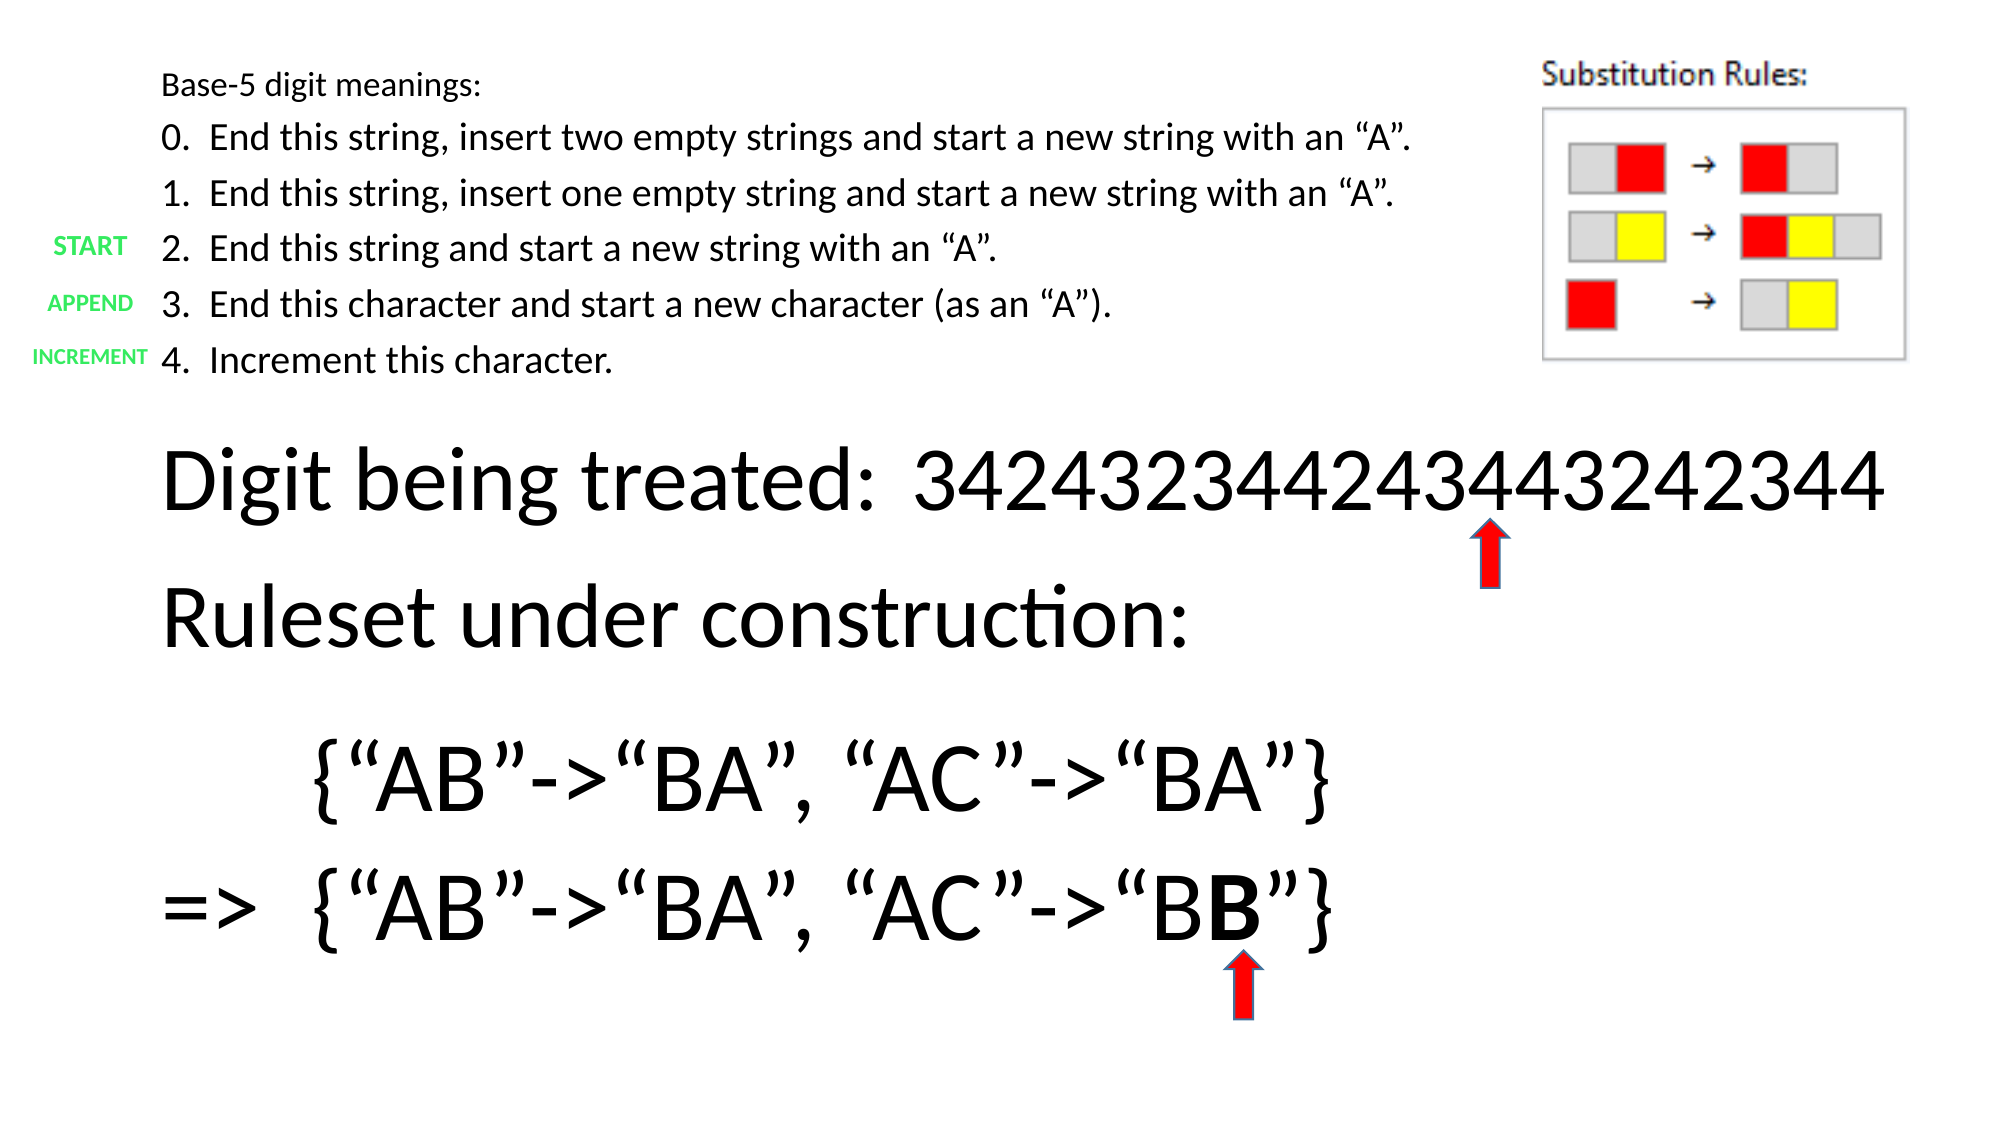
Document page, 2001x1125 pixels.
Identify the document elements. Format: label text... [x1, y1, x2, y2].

list Base-5 digit meanings: 0. End this string, insert two empty strings and start a new string with an “A”. 1. End this string, insert one empty string and start a new string with an “A”. 2. End this string and start a new string with an “A”. 3. End this character and start a new character (as an “A”). 4. Increment this character. [146, 58, 1501, 392]
text_box Digit being treated: 342432344243443242344 Ruleset under construction: {“AB”->“BA”, “AC”->“BA”} => {“AB”->“BA”, “AC”->“BB”} [145, 424, 1979, 1013]
text_box [1468, 517, 1512, 589]
text_box START APPEND INCREMENT [17, 219, 164, 377]
picture [1542, 59, 1910, 367]
text_box [1222, 948, 1265, 1021]
